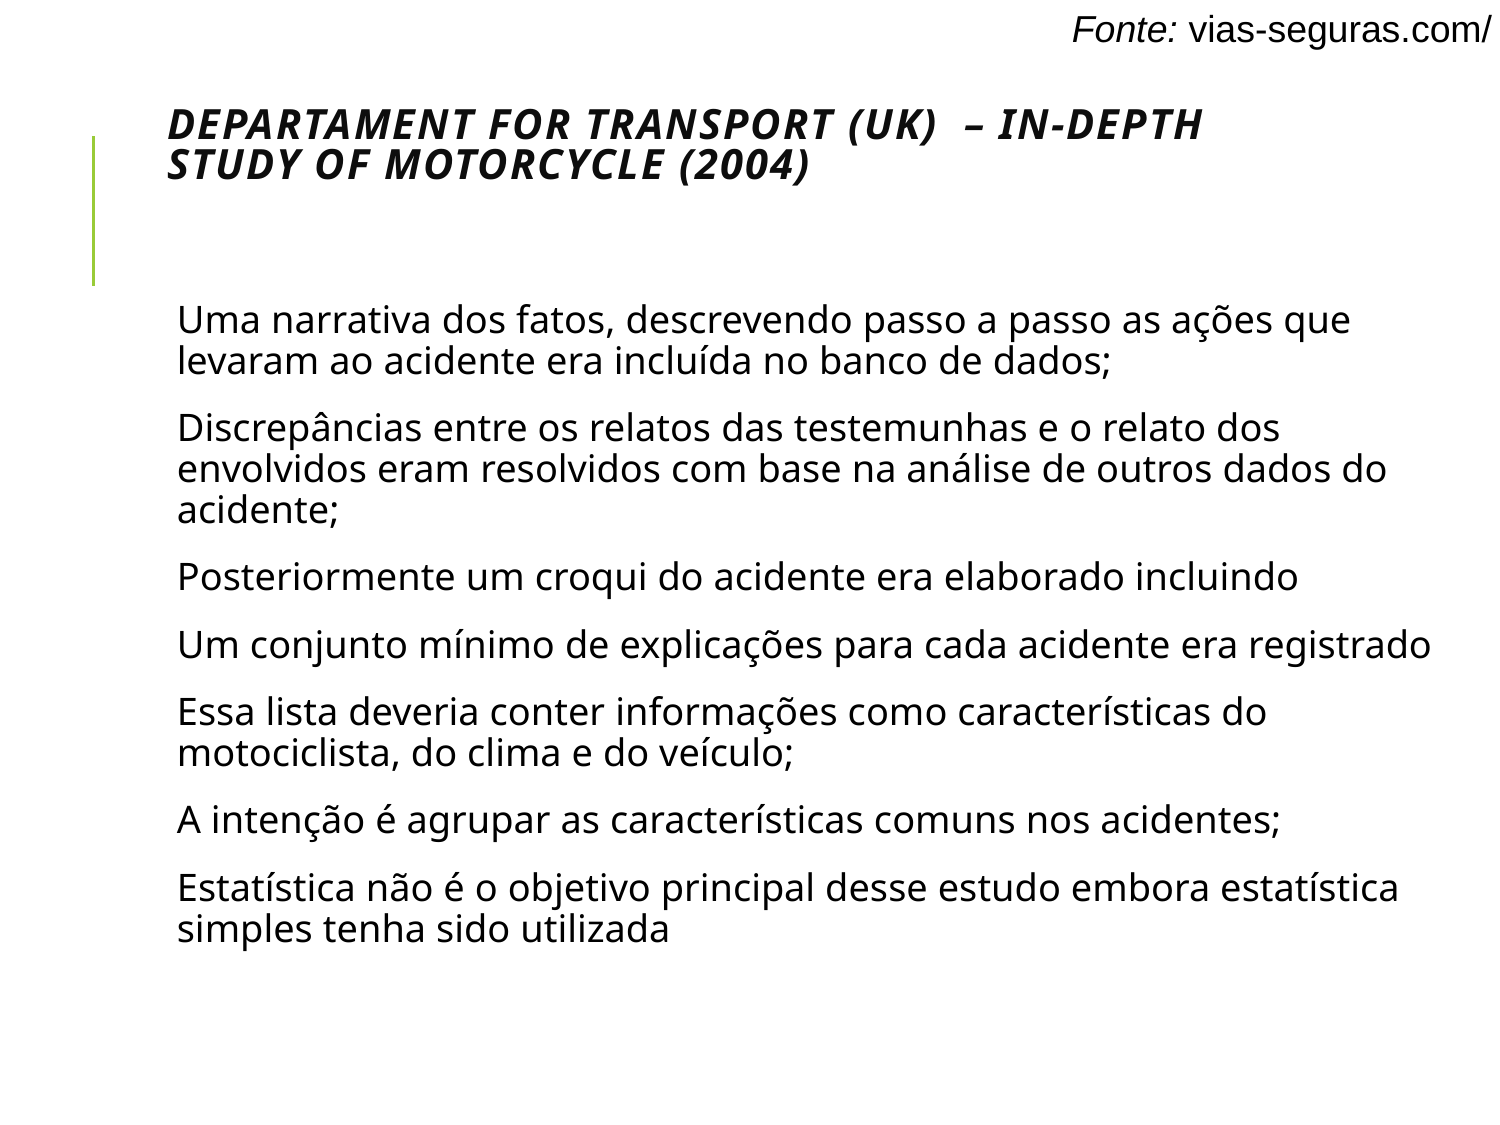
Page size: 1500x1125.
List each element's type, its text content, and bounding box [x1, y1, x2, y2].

title Departament for Transport (UK) – In-depth Study of Motorcycle (2004) [152, 70, 1327, 225]
list Uma narrativa dos fatos, descrevendo passo a passo as ações que levaram ao acidente era incluída no banco de dados; Discrepâncias entre os relatos das testemunhas e o relato dos envolvidos eram resolvidos com base na análise de outros dados do acidente; Posteriormente um croqui do acidente era elaborado incluindo Um conjunto mínimo de explicações para cada acidente era registrado Essa lista deveria conter informações como características do motociclista, do clima e do veículo; A intenção é agrupar as características comuns nos acidentes; Estatística não é o objetivo principal desse estudo embora estatística simples tenha sido utilizada [155, 292, 1454, 1000]
